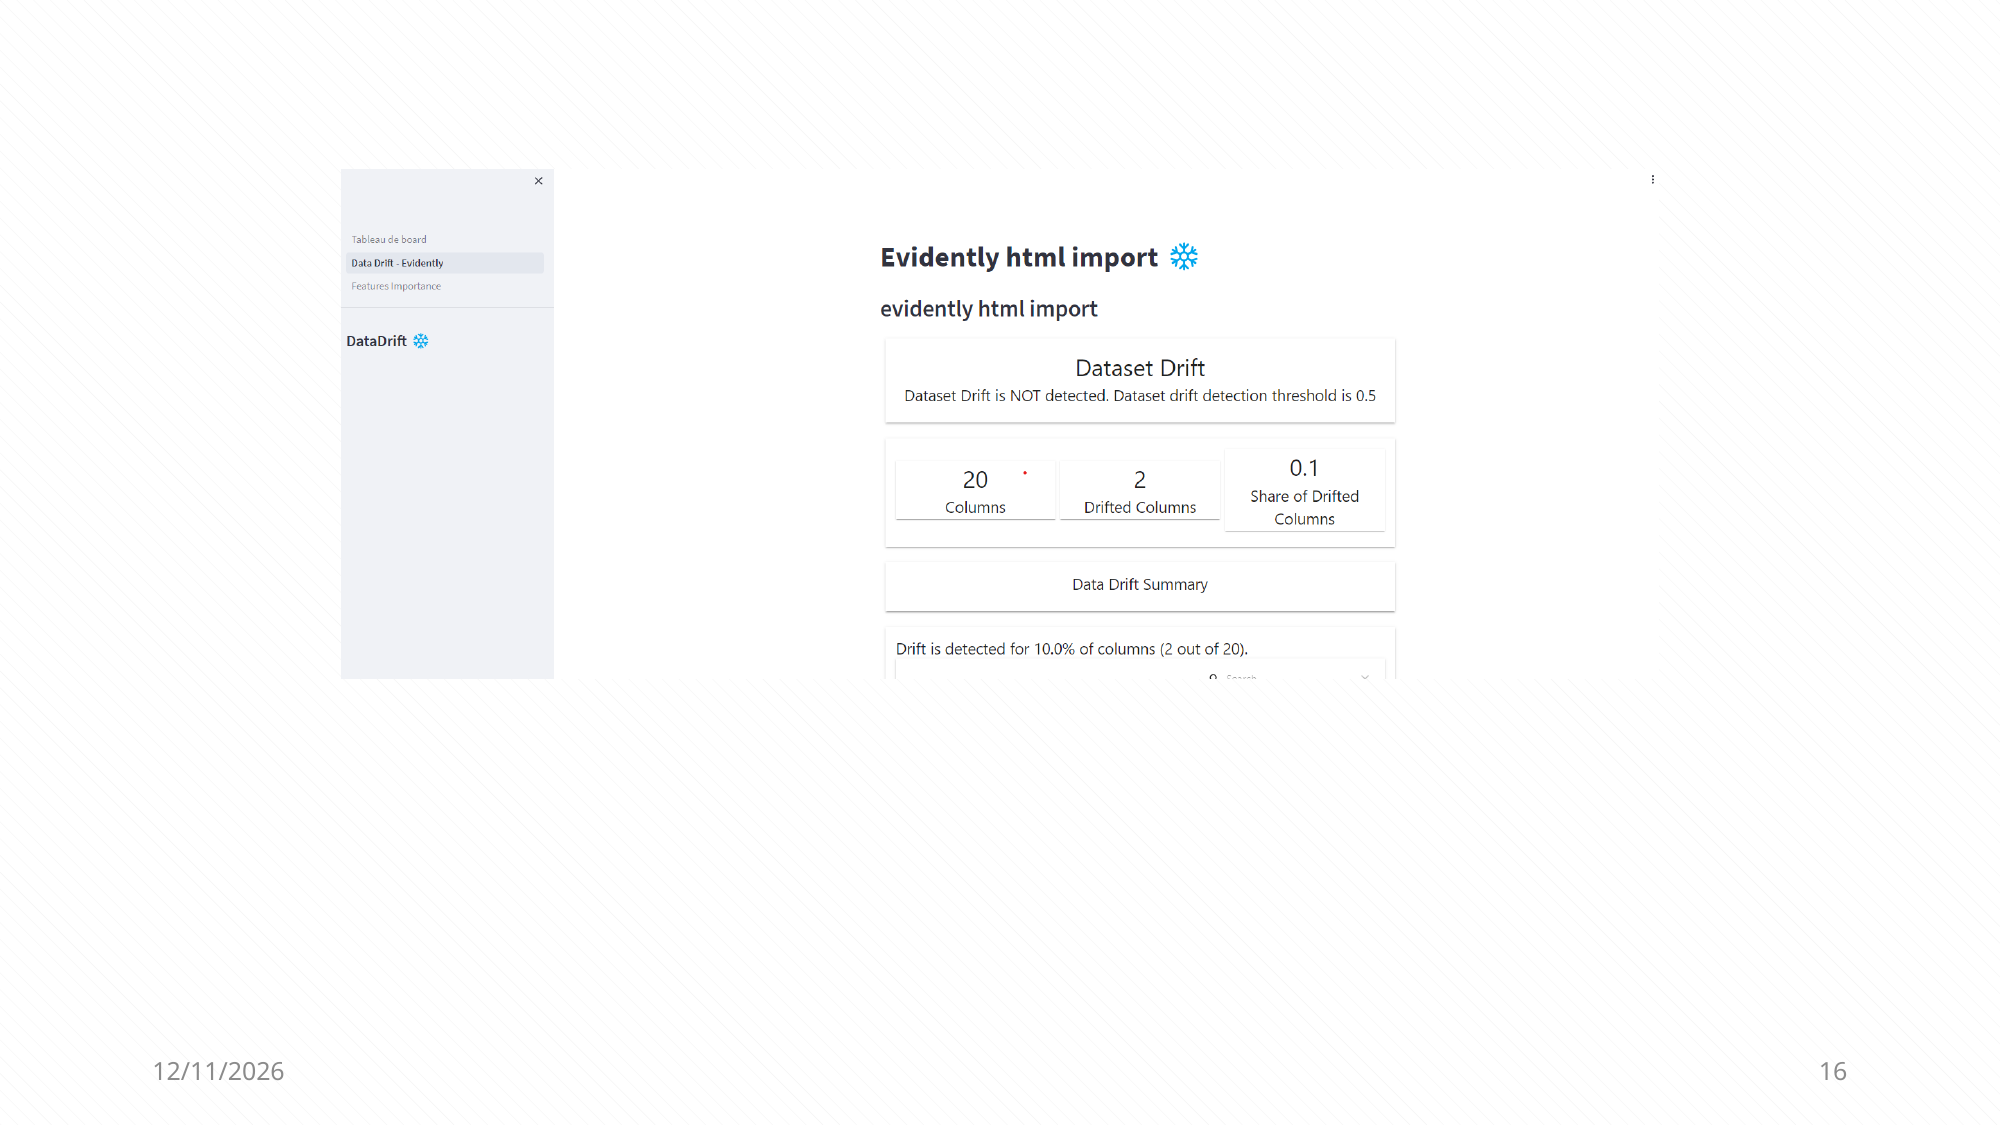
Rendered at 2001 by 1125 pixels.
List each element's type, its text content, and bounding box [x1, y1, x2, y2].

slide_number 16 [1412, 1042, 1863, 1103]
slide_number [137, 1042, 588, 1103]
picture [341, 169, 1659, 679]
